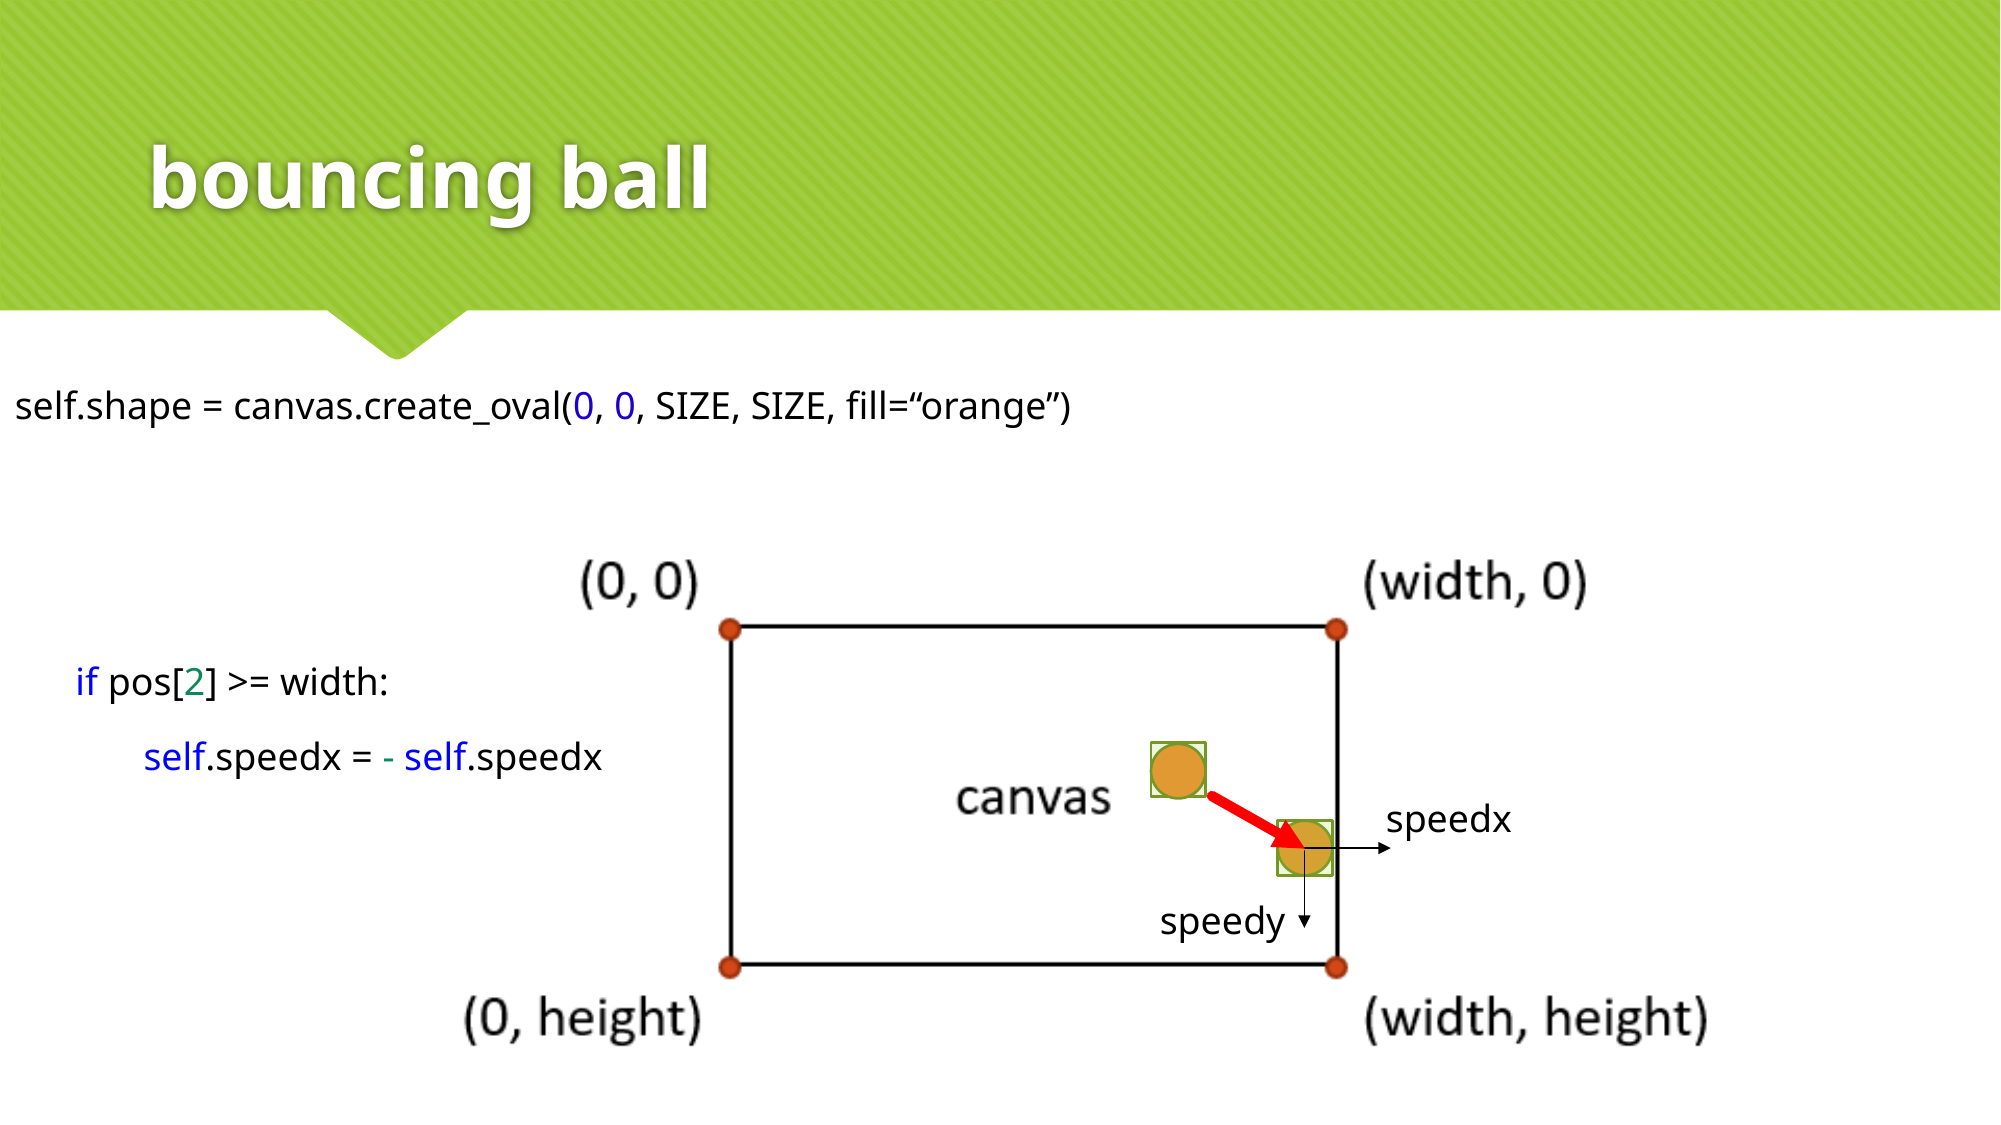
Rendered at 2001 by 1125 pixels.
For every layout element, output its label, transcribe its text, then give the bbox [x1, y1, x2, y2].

text_box self.speedx = - self.speedx [129, 725, 393, 786]
text_box if pos[2] >= width: [60, 650, 393, 711]
title bouncing ball [132, 73, 1868, 233]
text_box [393, 508, 1761, 1089]
text_box self.shape = canvas.create_oval(0, 0, SIZE, SIZE, fill=“orange”) [0, 374, 1560, 434]
